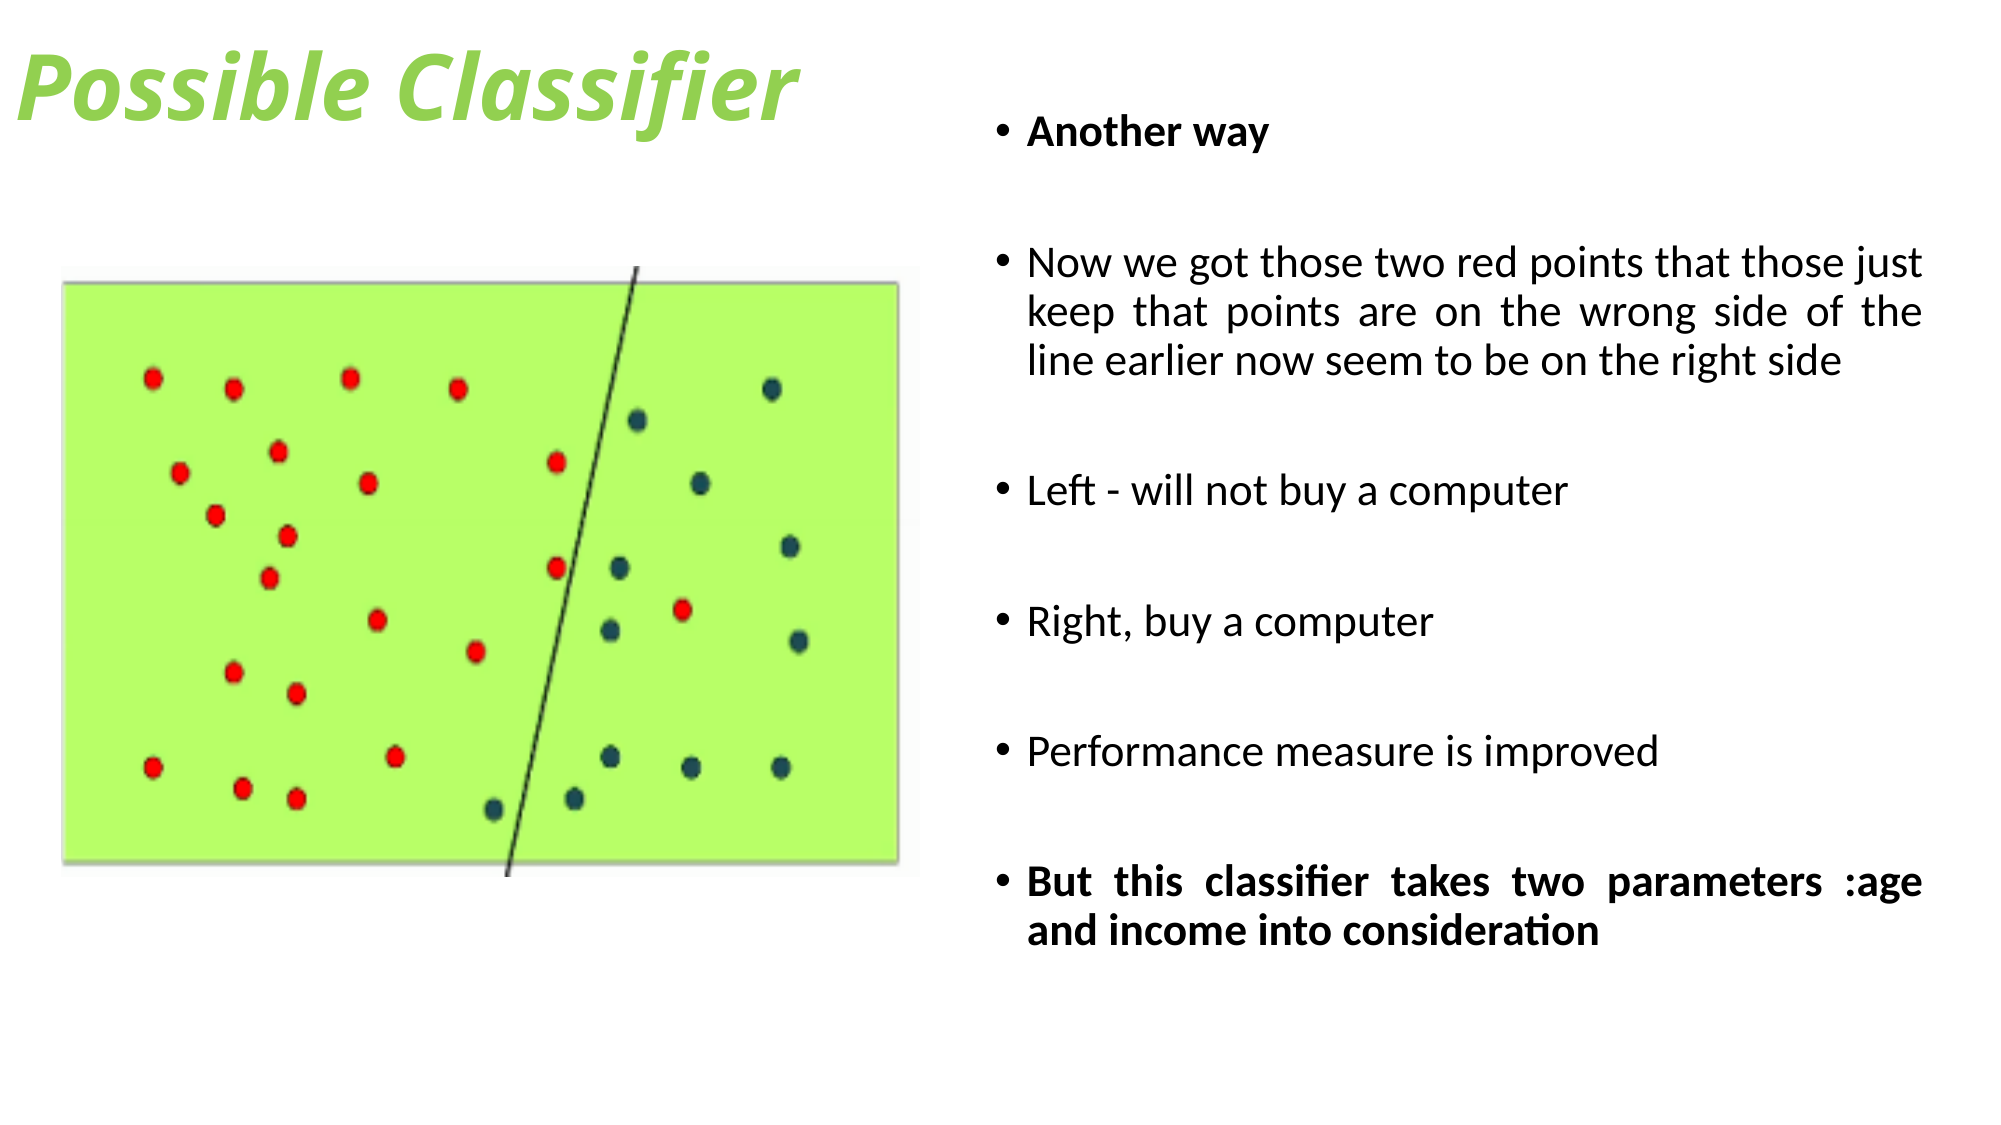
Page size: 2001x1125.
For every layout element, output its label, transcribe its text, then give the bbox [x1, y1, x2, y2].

title Possible Classifier [0, 0, 1725, 200]
picture [61, 266, 920, 877]
list Another way Now we got those two red points that those just keep that points are on the wrong side of the line earlier now seem to be on the right side Left - will not buy a computer Right, buy a computer Performance measure is improved But this classifier takes two parameters :age and income into consideration [980, 29, 1940, 1014]
